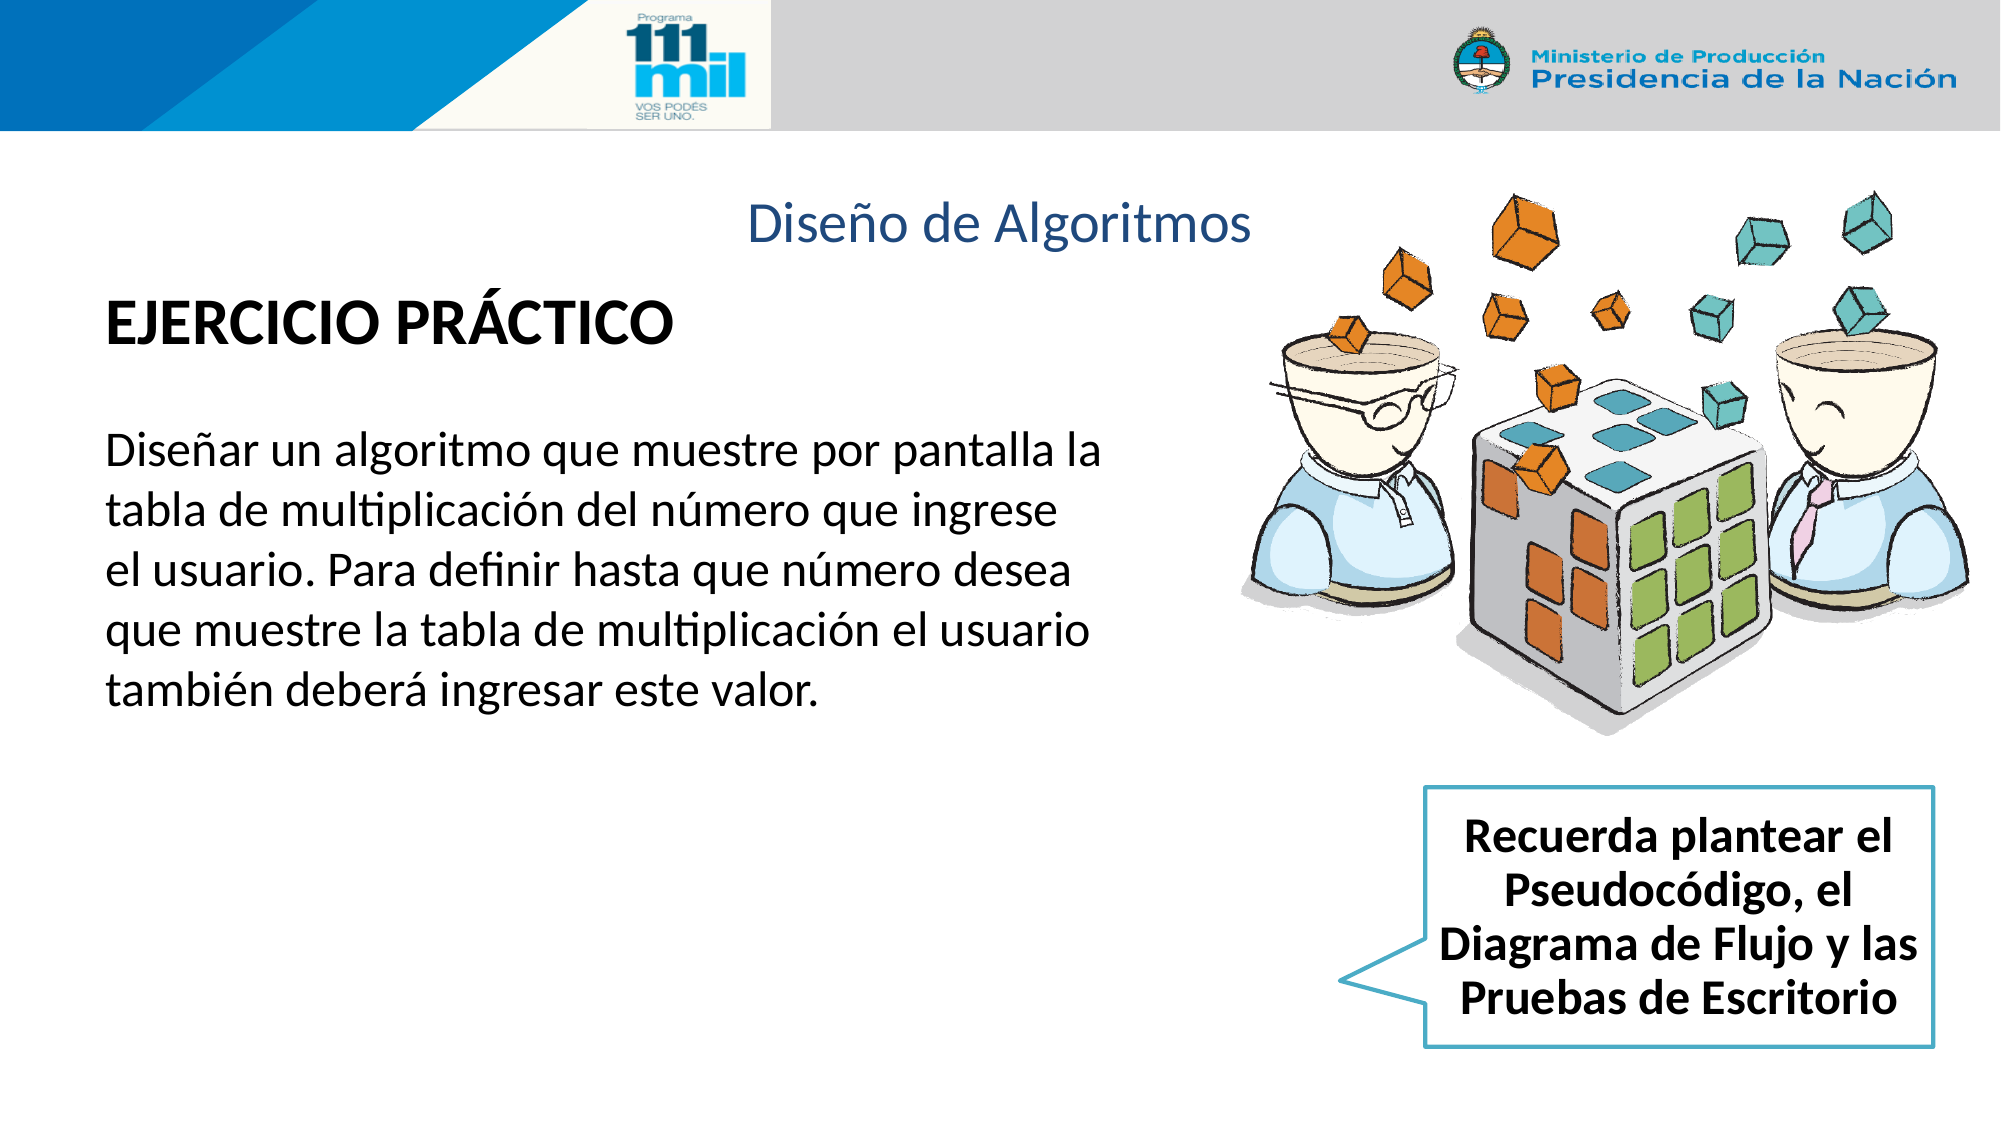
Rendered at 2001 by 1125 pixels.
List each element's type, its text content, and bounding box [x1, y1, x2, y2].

text_box Diseño de Algoritmos [325, 184, 1205, 256]
picture [587, 1, 769, 129]
text_box Diseñar un algoritmo que muestre por pantalla la tabla de multiplicación del número que ingrese el usuario. Para definir hasta que número desea que muestre la tabla de multiplicación el usuario también deberá ingresar este valor. [90, 408, 1140, 724]
picture [1453, 26, 1956, 94]
text_box Recuerda plantear el Pseudocódigo, el Diagrama de Flujo y las Pruebas de Escritorio [1337, 797, 1936, 1049]
text_box EJERCICIO PRÁCTICO [90, 270, 754, 366]
picture [1210, 136, 2000, 788]
